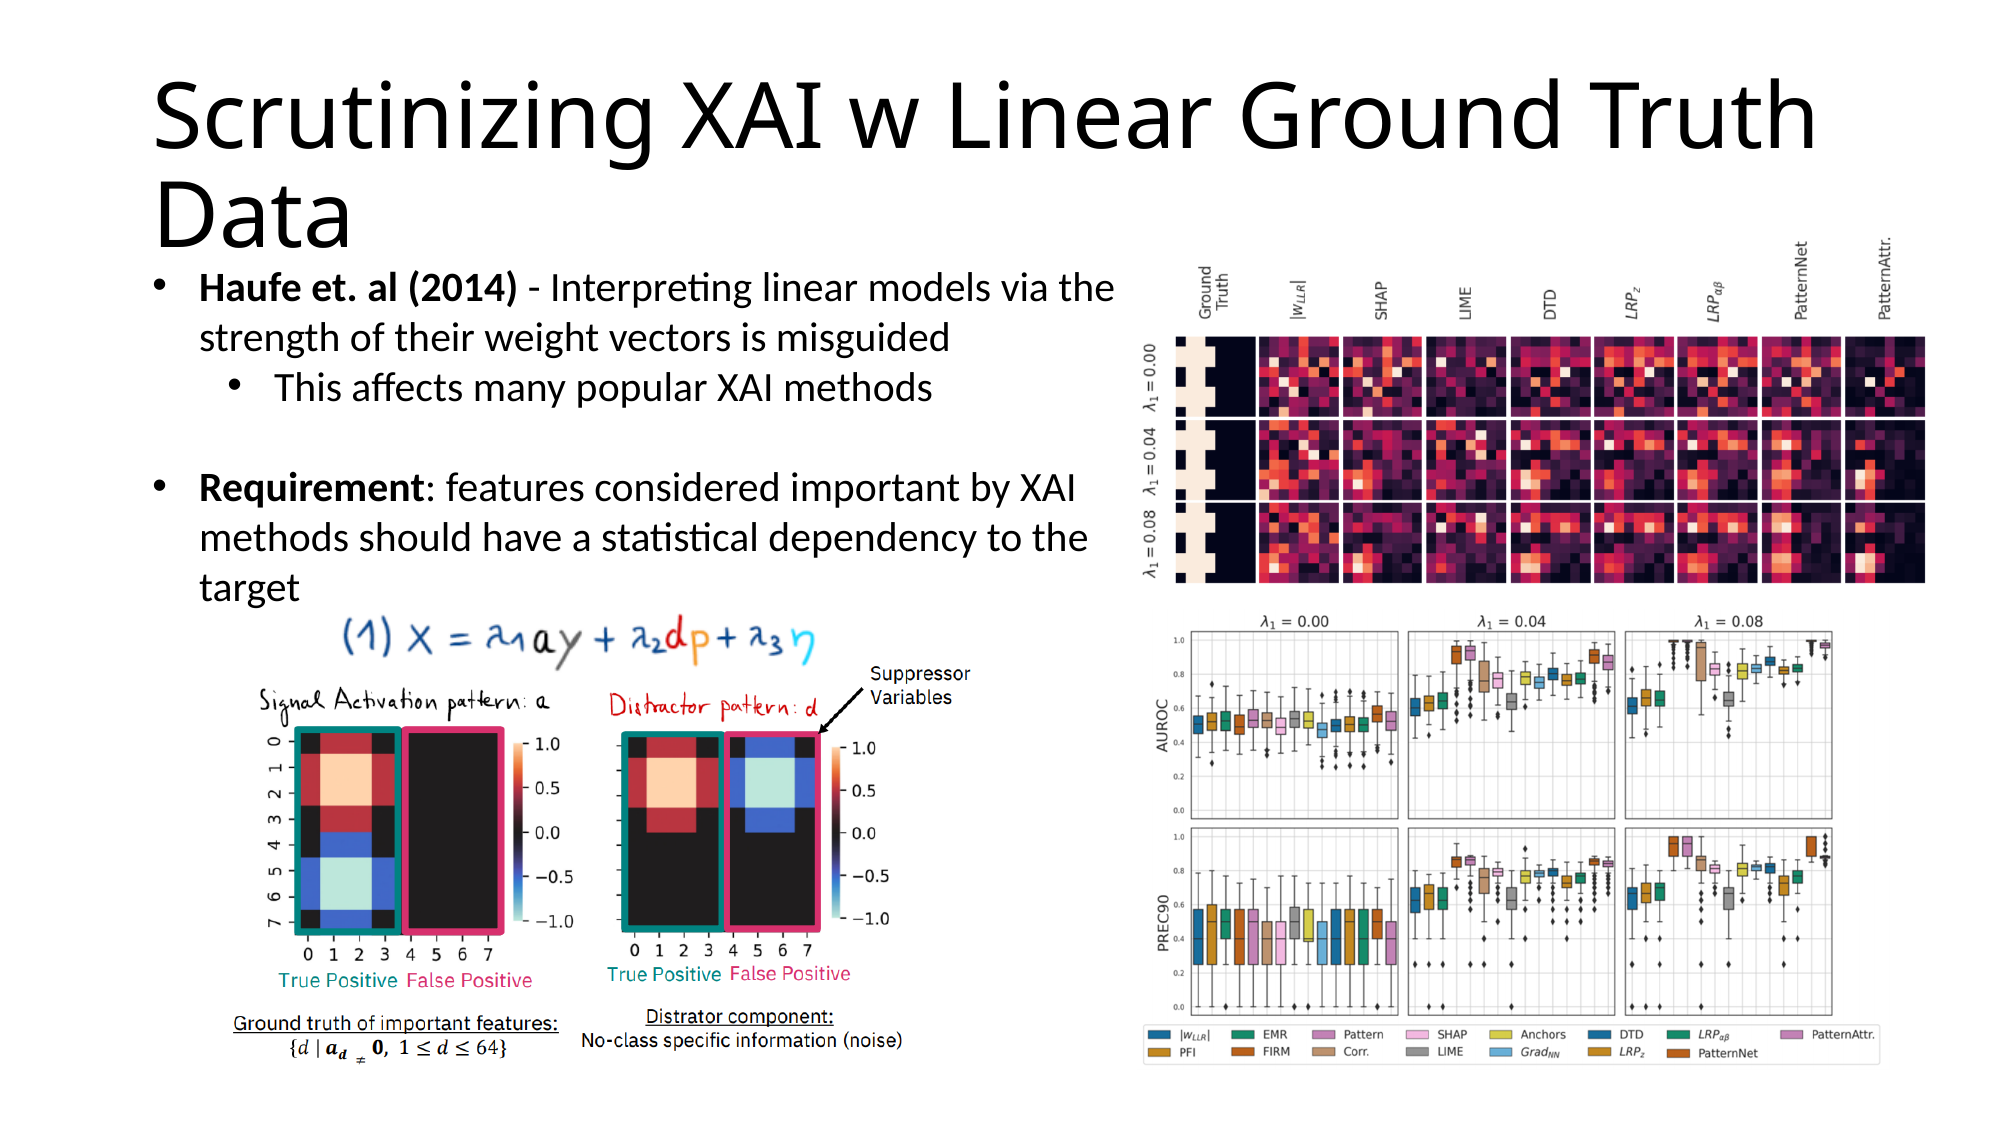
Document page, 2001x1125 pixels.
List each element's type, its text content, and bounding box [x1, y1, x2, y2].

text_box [1137, 234, 1929, 592]
picture [1137, 609, 1890, 1070]
picture [212, 607, 979, 1075]
text_box Haufe et. al (2014) - Interpreting linear models via the strength of their weight vectors is misguided This affects many popular XAI methods Requirement: features considered important by XAI methods should have a statistical dependency to the target [137, 252, 1138, 618]
title Scrutinizing XAI w Linear Ground Truth Data [137, 59, 1863, 252]
